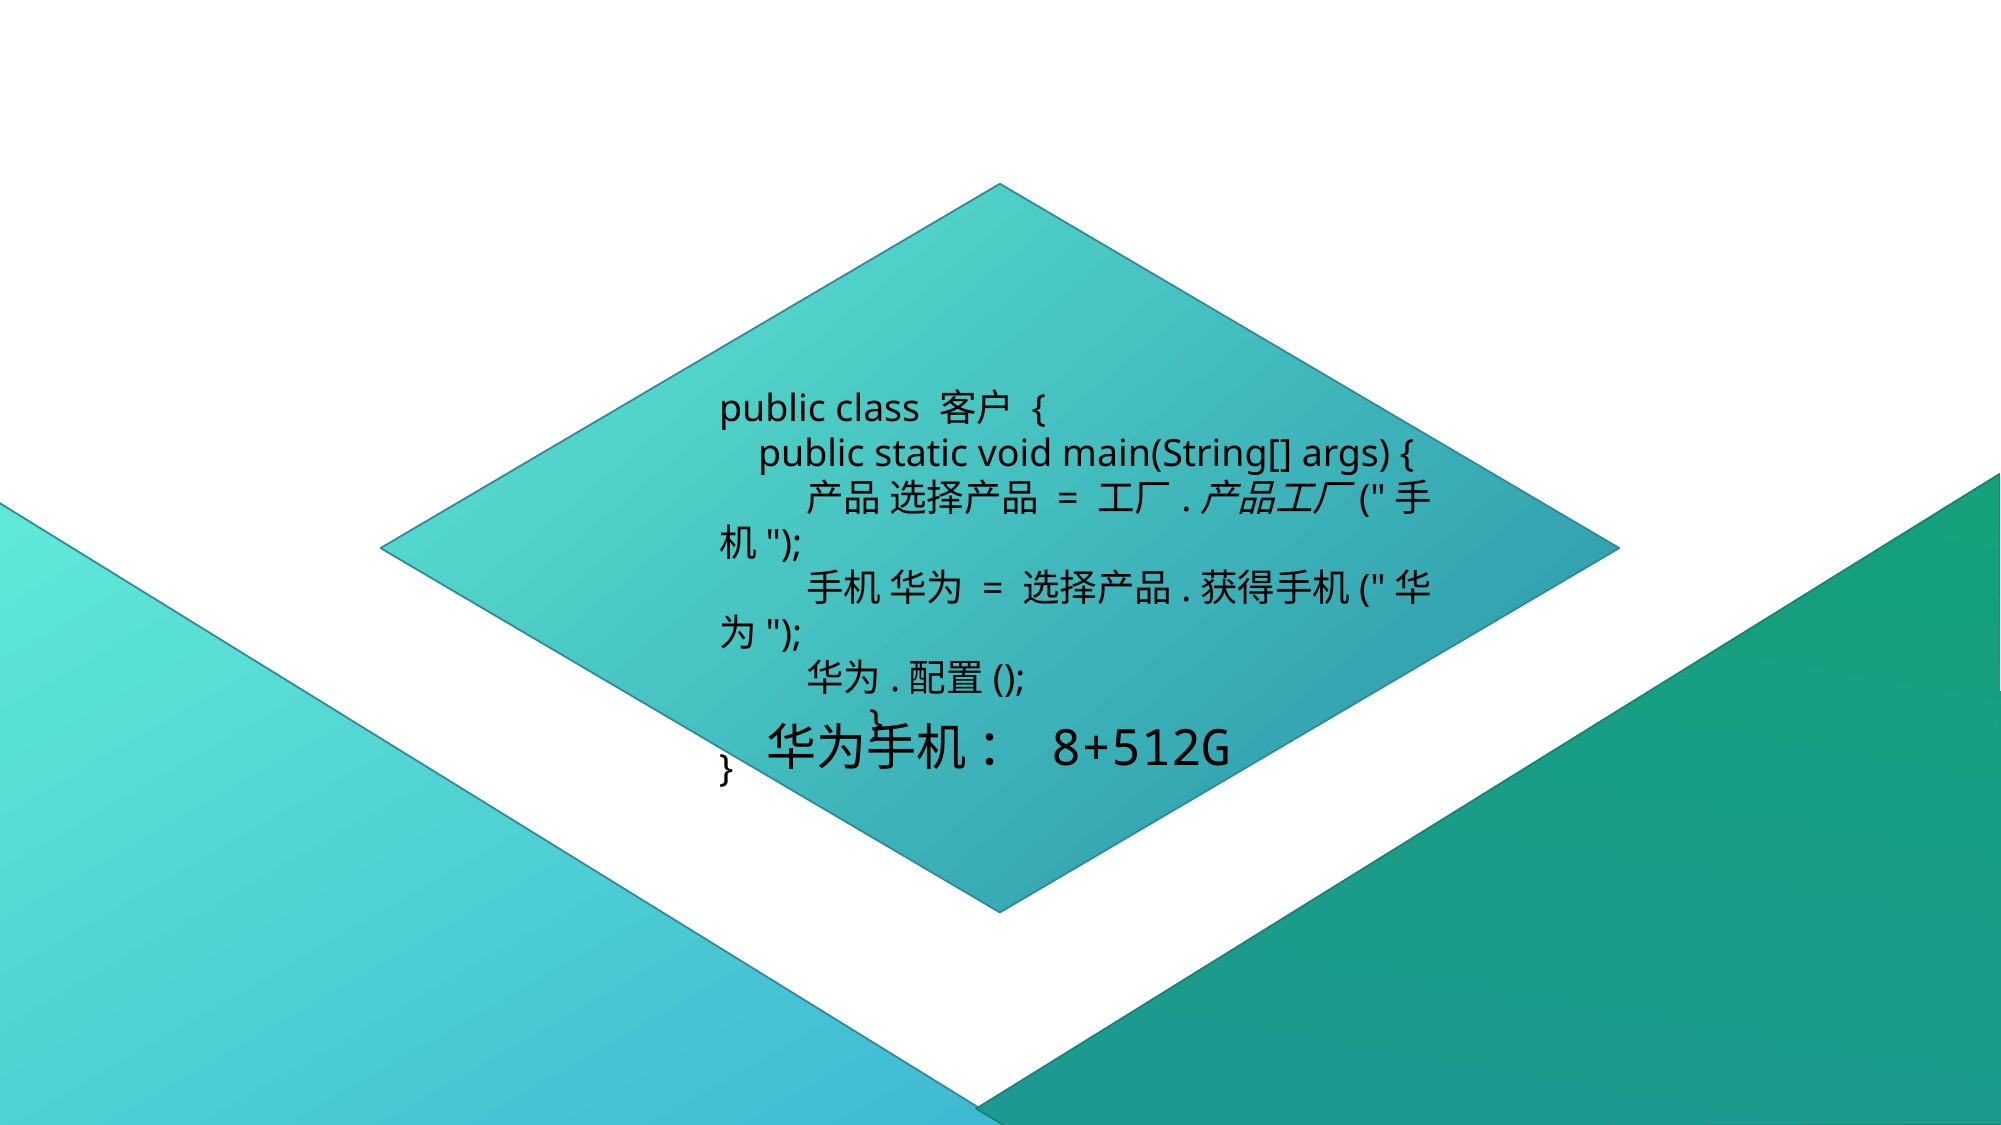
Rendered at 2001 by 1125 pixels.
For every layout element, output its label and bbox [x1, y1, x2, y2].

text_box [380, 183, 1620, 913]
text_box [975, 472, 2000, 1125]
text_box [0, 502, 1000, 1125]
